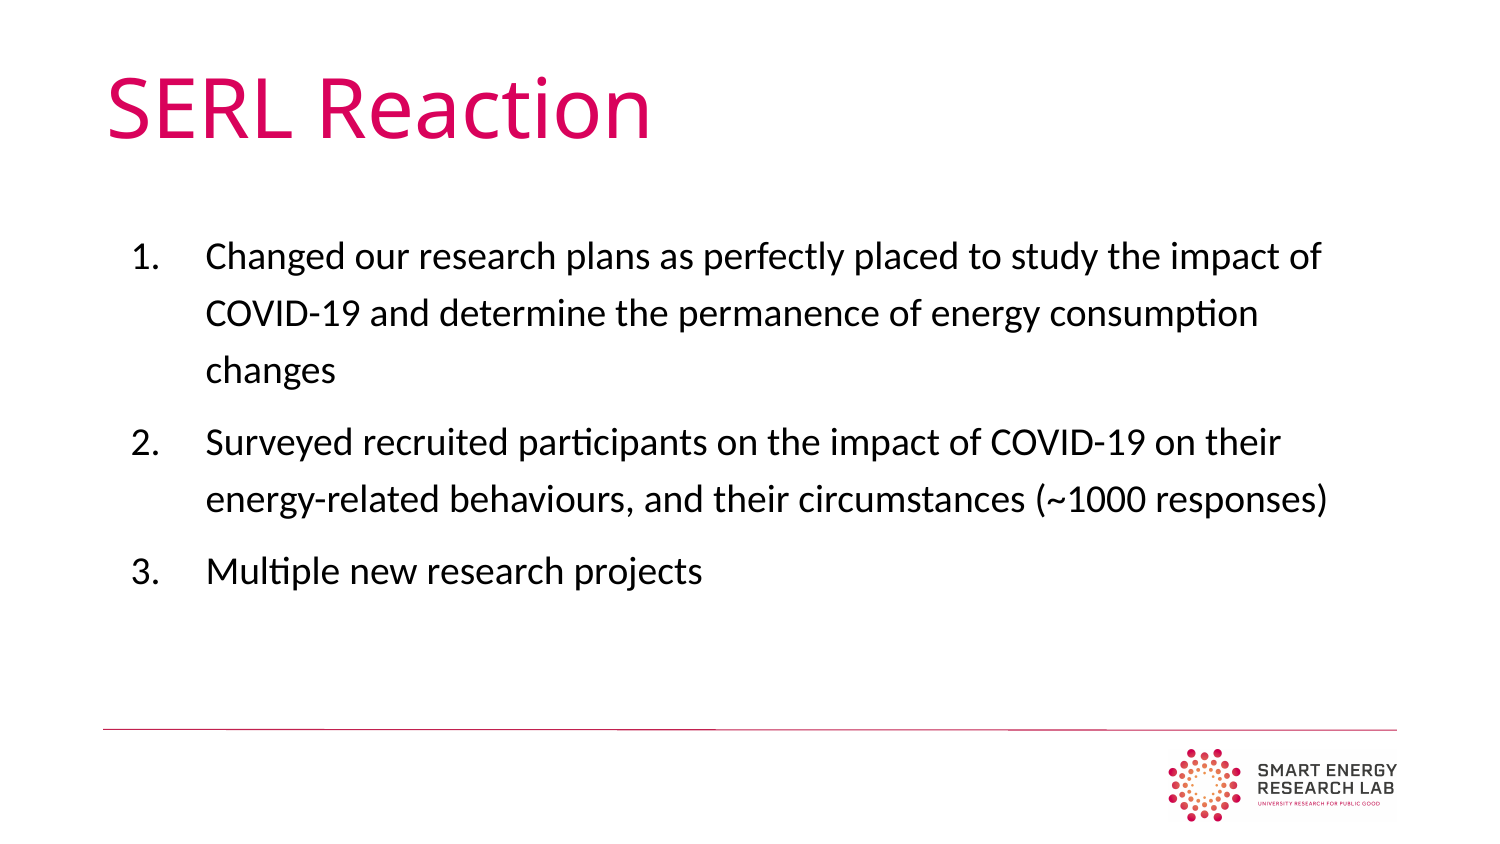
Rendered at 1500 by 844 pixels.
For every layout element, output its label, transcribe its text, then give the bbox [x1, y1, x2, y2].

picture [1168, 749, 1397, 822]
list Changed our research plans as perfectly placed to study the impact of COVID-19 and determine the permanence of energy consumption changes Surveyed recruited participants on the impact of COVID-19 on their energy-related behaviours, and their circumstances (~1000 responses) Multiple new research projects [115, 212, 1390, 657]
text_box SERL Reaction [92, 47, 843, 163]
